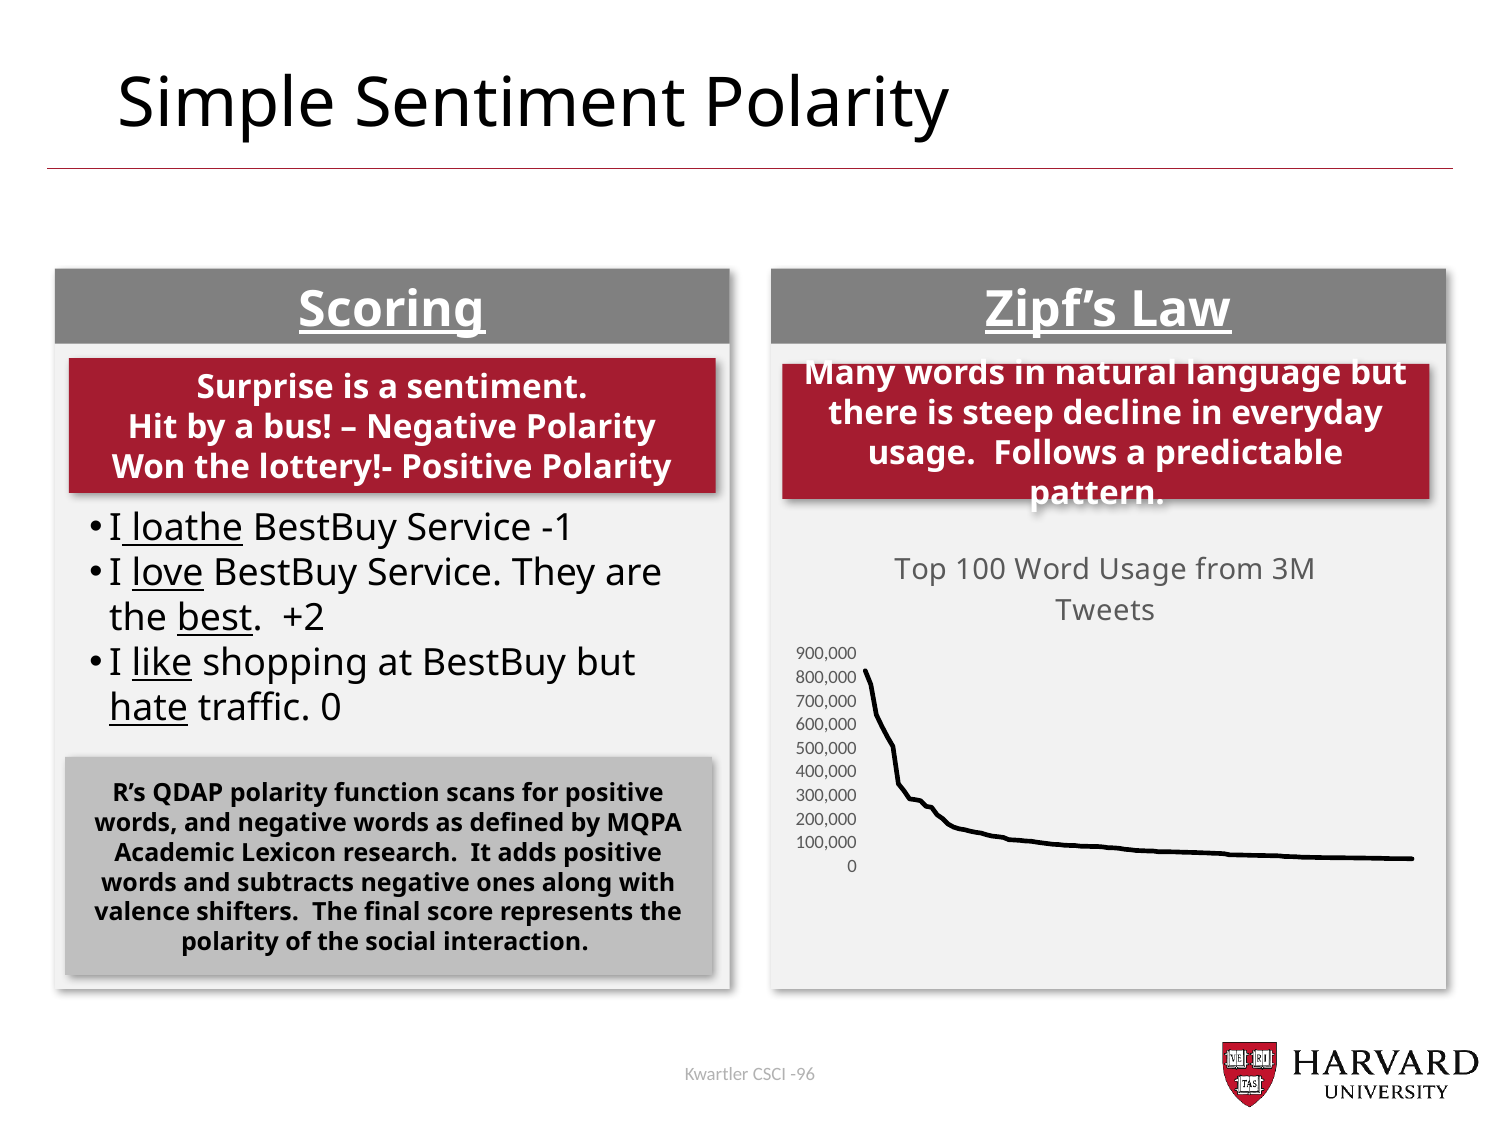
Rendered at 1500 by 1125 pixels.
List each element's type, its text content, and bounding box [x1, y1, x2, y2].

text_box Zipf’s Law [770, 268, 1447, 345]
text_box [770, 345, 1447, 990]
text_box Many words in natural language but there is steep decline in everyday usage. Follows a predictable pattern. [781, 363, 1430, 500]
title Simple Sentiment Polarity [103, 59, 1397, 157]
chart [782, 524, 1428, 885]
picture [1200, 1024, 1500, 1125]
text_box R’s QDAP polarity function scans for positive words, and negative words as defined by MQPA Academic Lexicon research. It adds positive words and subtracts negative ones along with valence shifters. The final score represents the polarity of the social interaction. [64, 756, 713, 976]
footer Kwartler CSCI -96 [496, 1042, 1004, 1103]
text_box Scoring [54, 268, 731, 345]
text_box Surprise is a sentiment. Hit by a bus! – Negative Polarity Won the lottery!- Positive Polarity [68, 357, 717, 494]
text_box [54, 345, 731, 990]
text_box I loathe BestBuy Service -1 I love BestBuy Service. They are the best. +2 I like shopping at BestBuy but hate traffic. 0 [74, 504, 711, 736]
